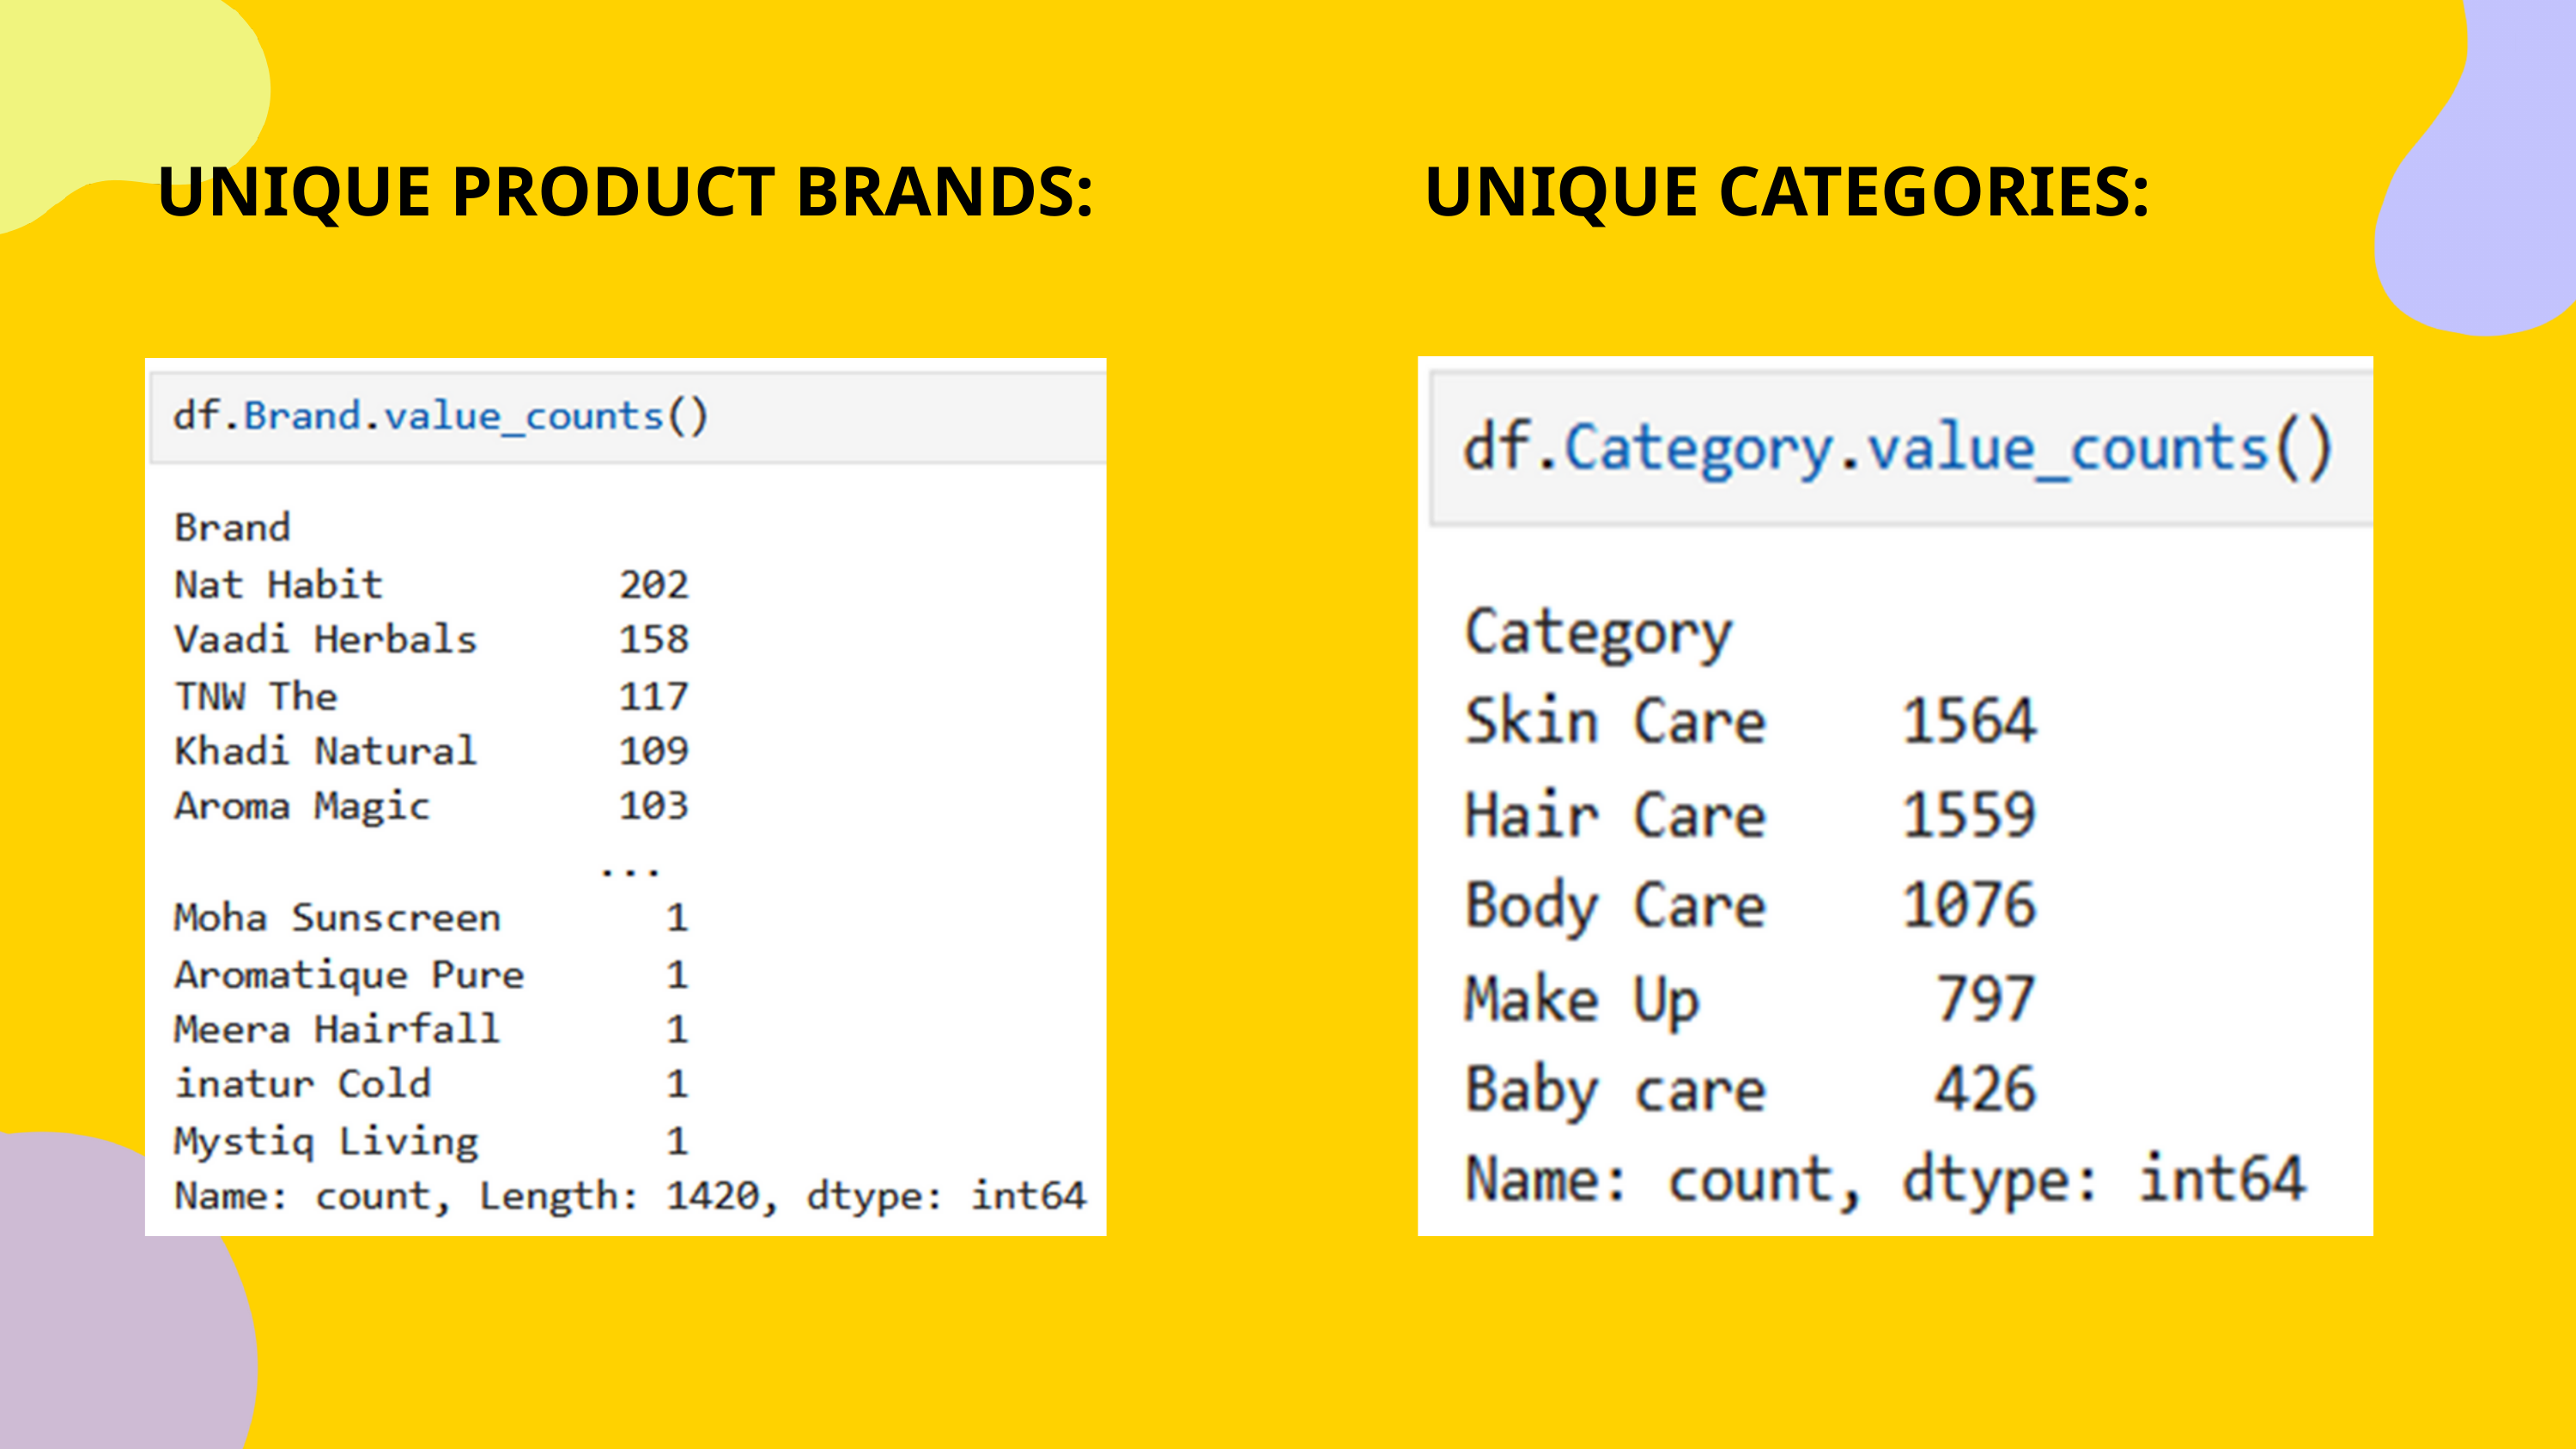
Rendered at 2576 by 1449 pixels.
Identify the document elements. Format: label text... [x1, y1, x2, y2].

text_box UNIQUE PRODUCT BRANDS: [144, 134, 1107, 230]
text_box [2373, 0, 2576, 337]
text_box [1418, 356, 2374, 1236]
text_box UNIQUE CATEGORIES: [1420, 134, 2172, 230]
text_box [144, 358, 1107, 1236]
text_box [0, 1125, 259, 1449]
text_box [0, 0, 277, 243]
